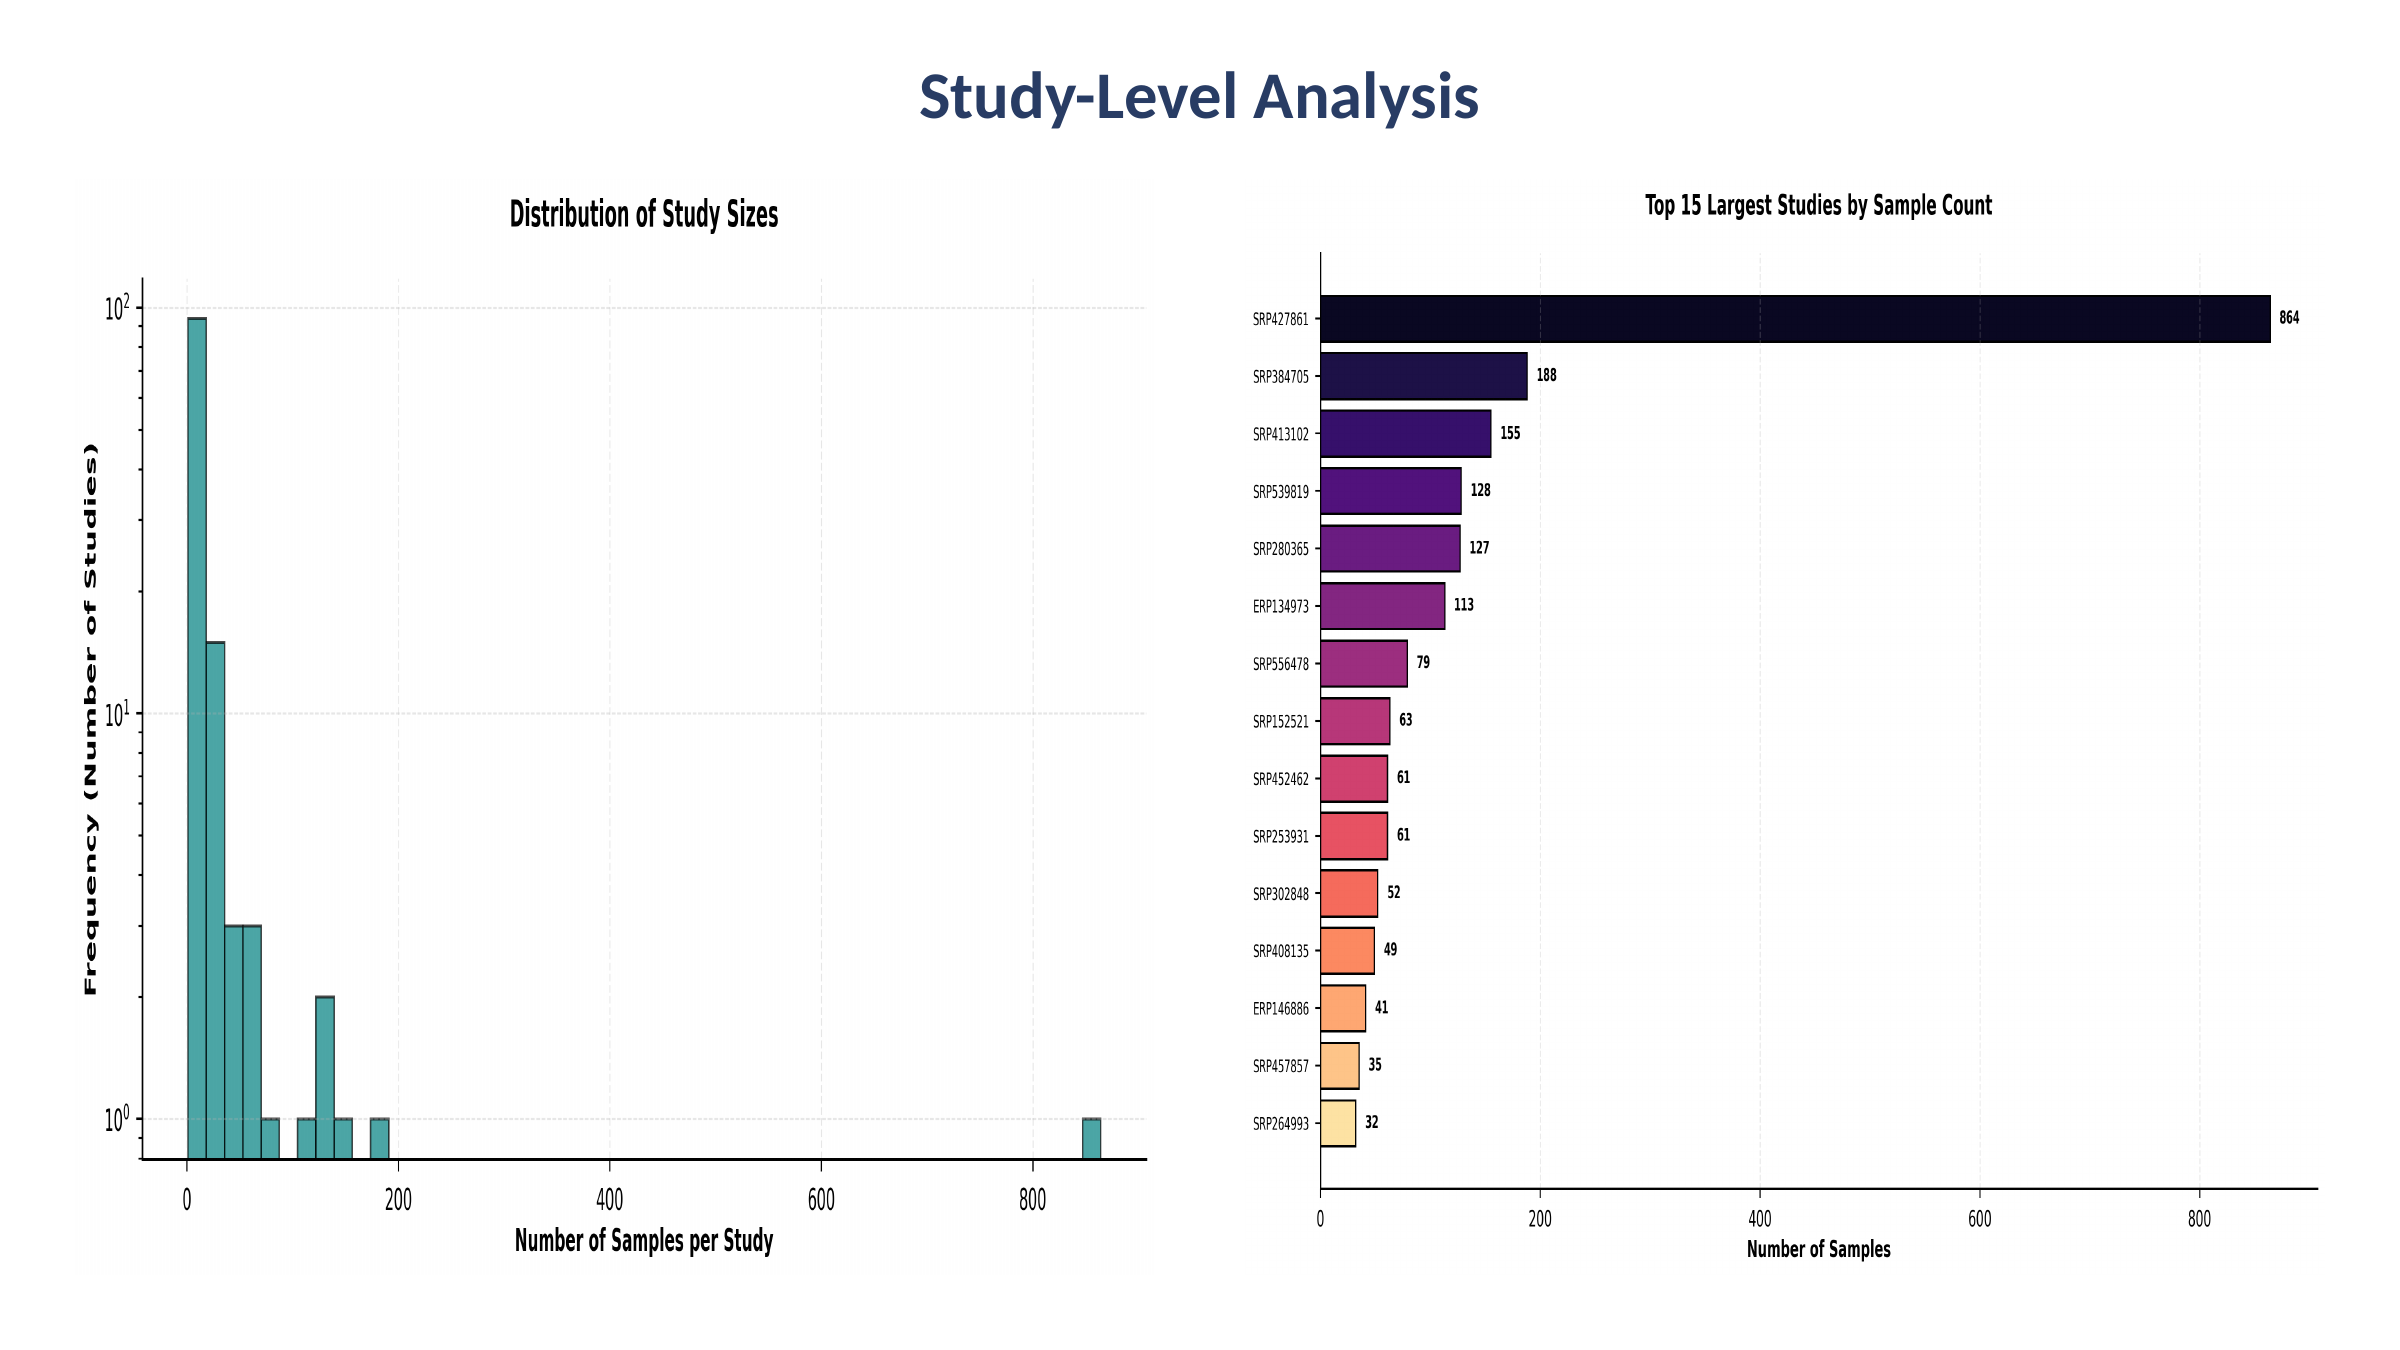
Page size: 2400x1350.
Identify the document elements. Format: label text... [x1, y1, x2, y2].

picture [1244, 179, 2326, 1276]
picture [74, 179, 1156, 1276]
text_box Study-Level Analysis [904, 44, 1496, 140]
